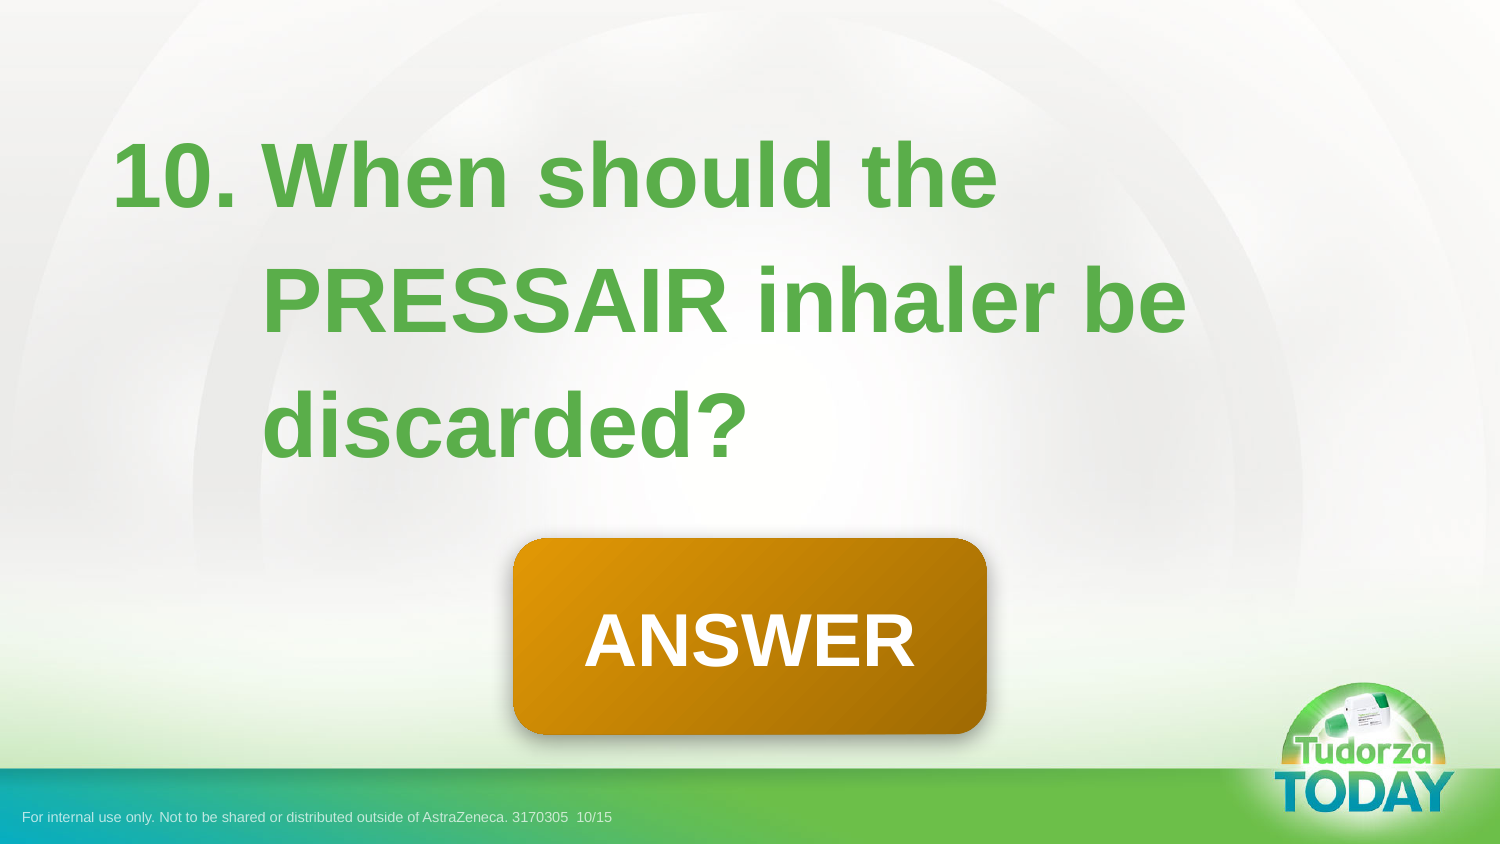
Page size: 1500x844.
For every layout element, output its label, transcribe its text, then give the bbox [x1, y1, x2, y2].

picture [0, 0, 1500, 844]
list 10. When should the PRESSAIR inhaler be discarded? [96, 92, 1404, 551]
